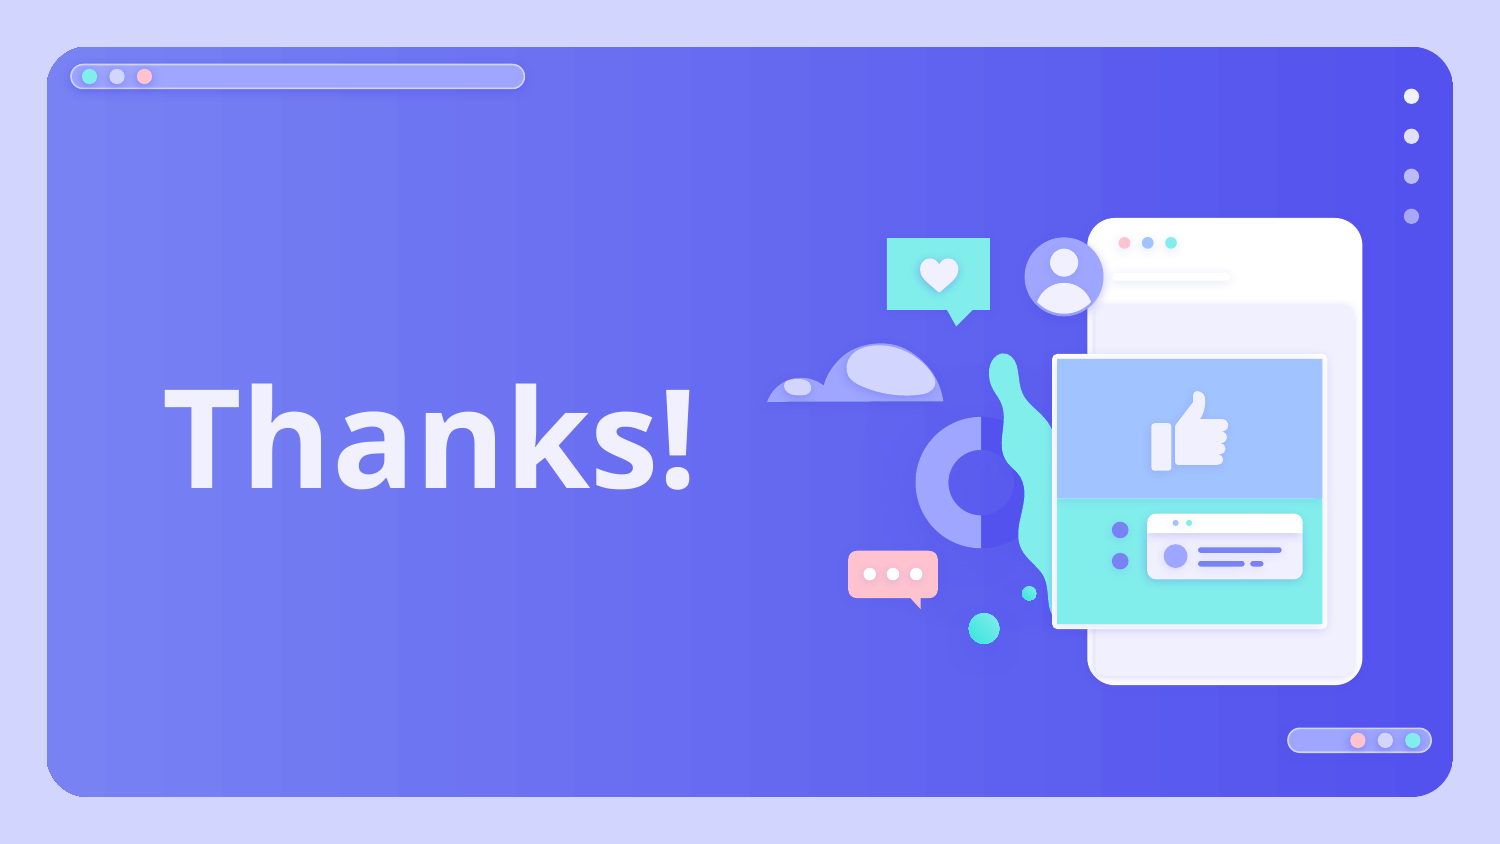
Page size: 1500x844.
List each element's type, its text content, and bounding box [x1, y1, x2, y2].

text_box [766, 217, 1363, 686]
title Thanks! [147, 336, 761, 480]
